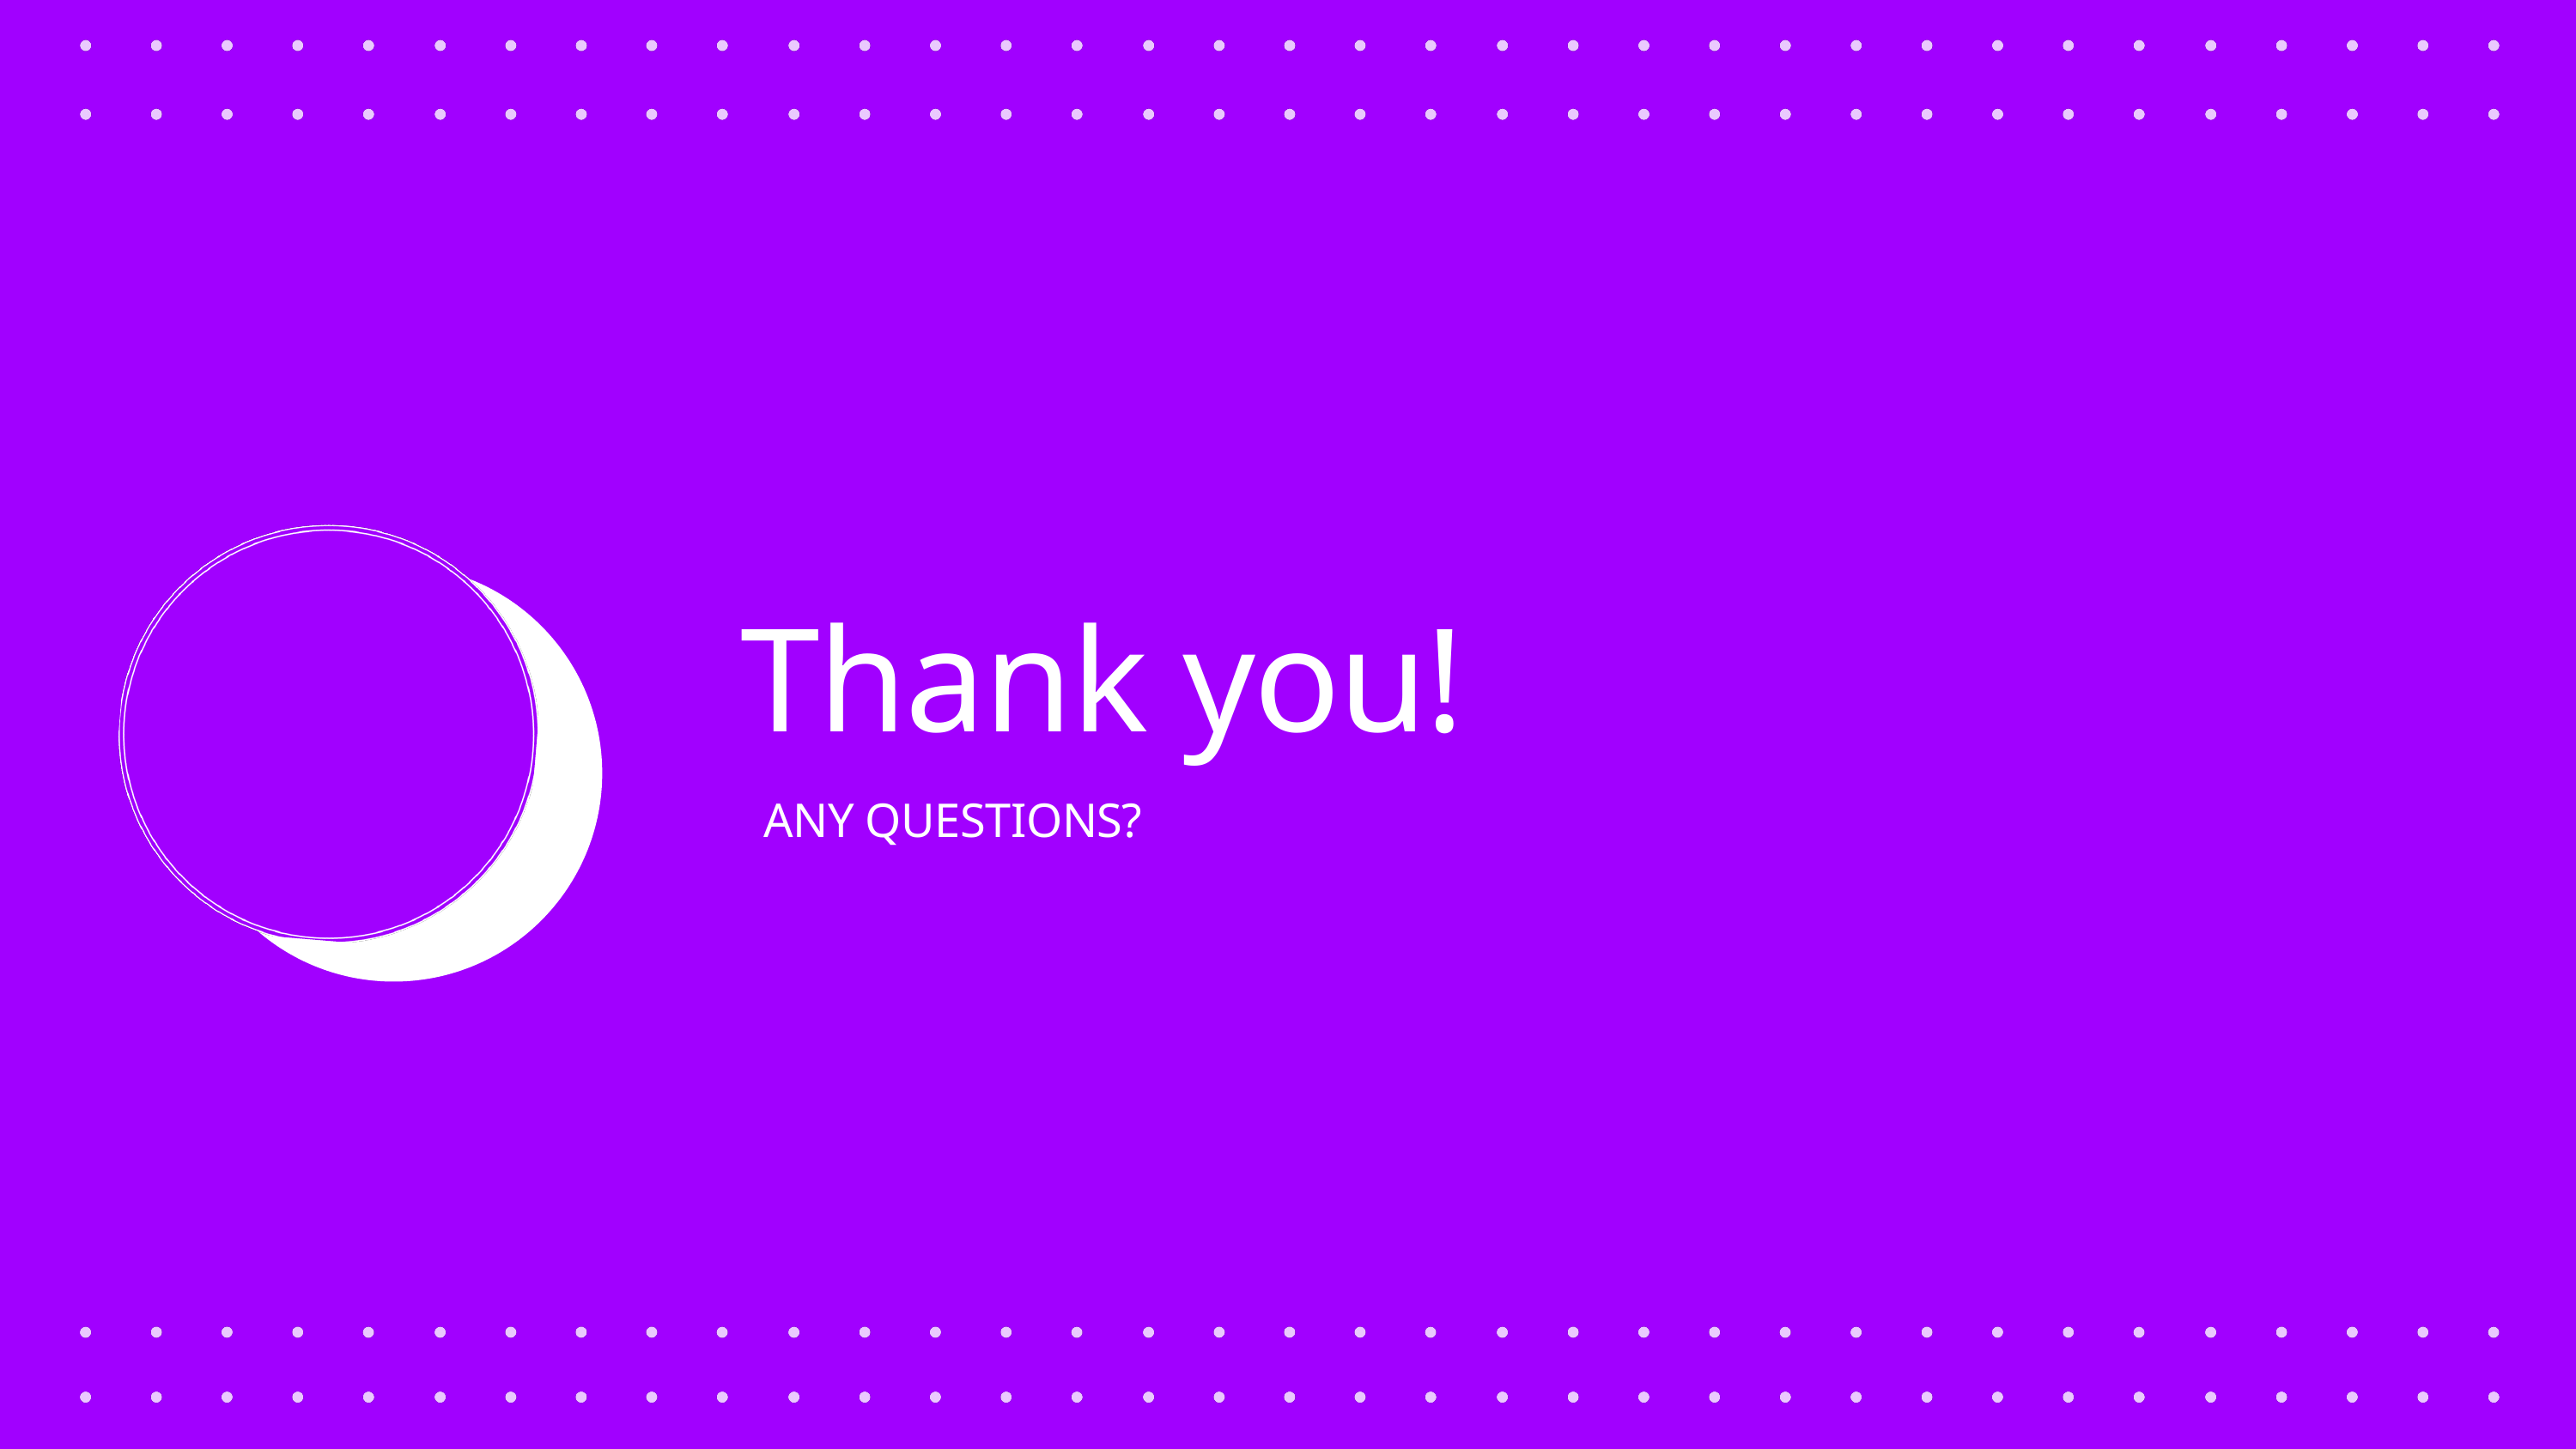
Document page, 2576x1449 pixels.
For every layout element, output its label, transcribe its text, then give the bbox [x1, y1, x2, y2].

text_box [102, 506, 603, 982]
text_box ANY QUESTIONS? [763, 781, 1522, 847]
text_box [72, 0, 2504, 124]
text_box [72, 1322, 2504, 1449]
text_box Thank you! [657, 588, 1465, 761]
